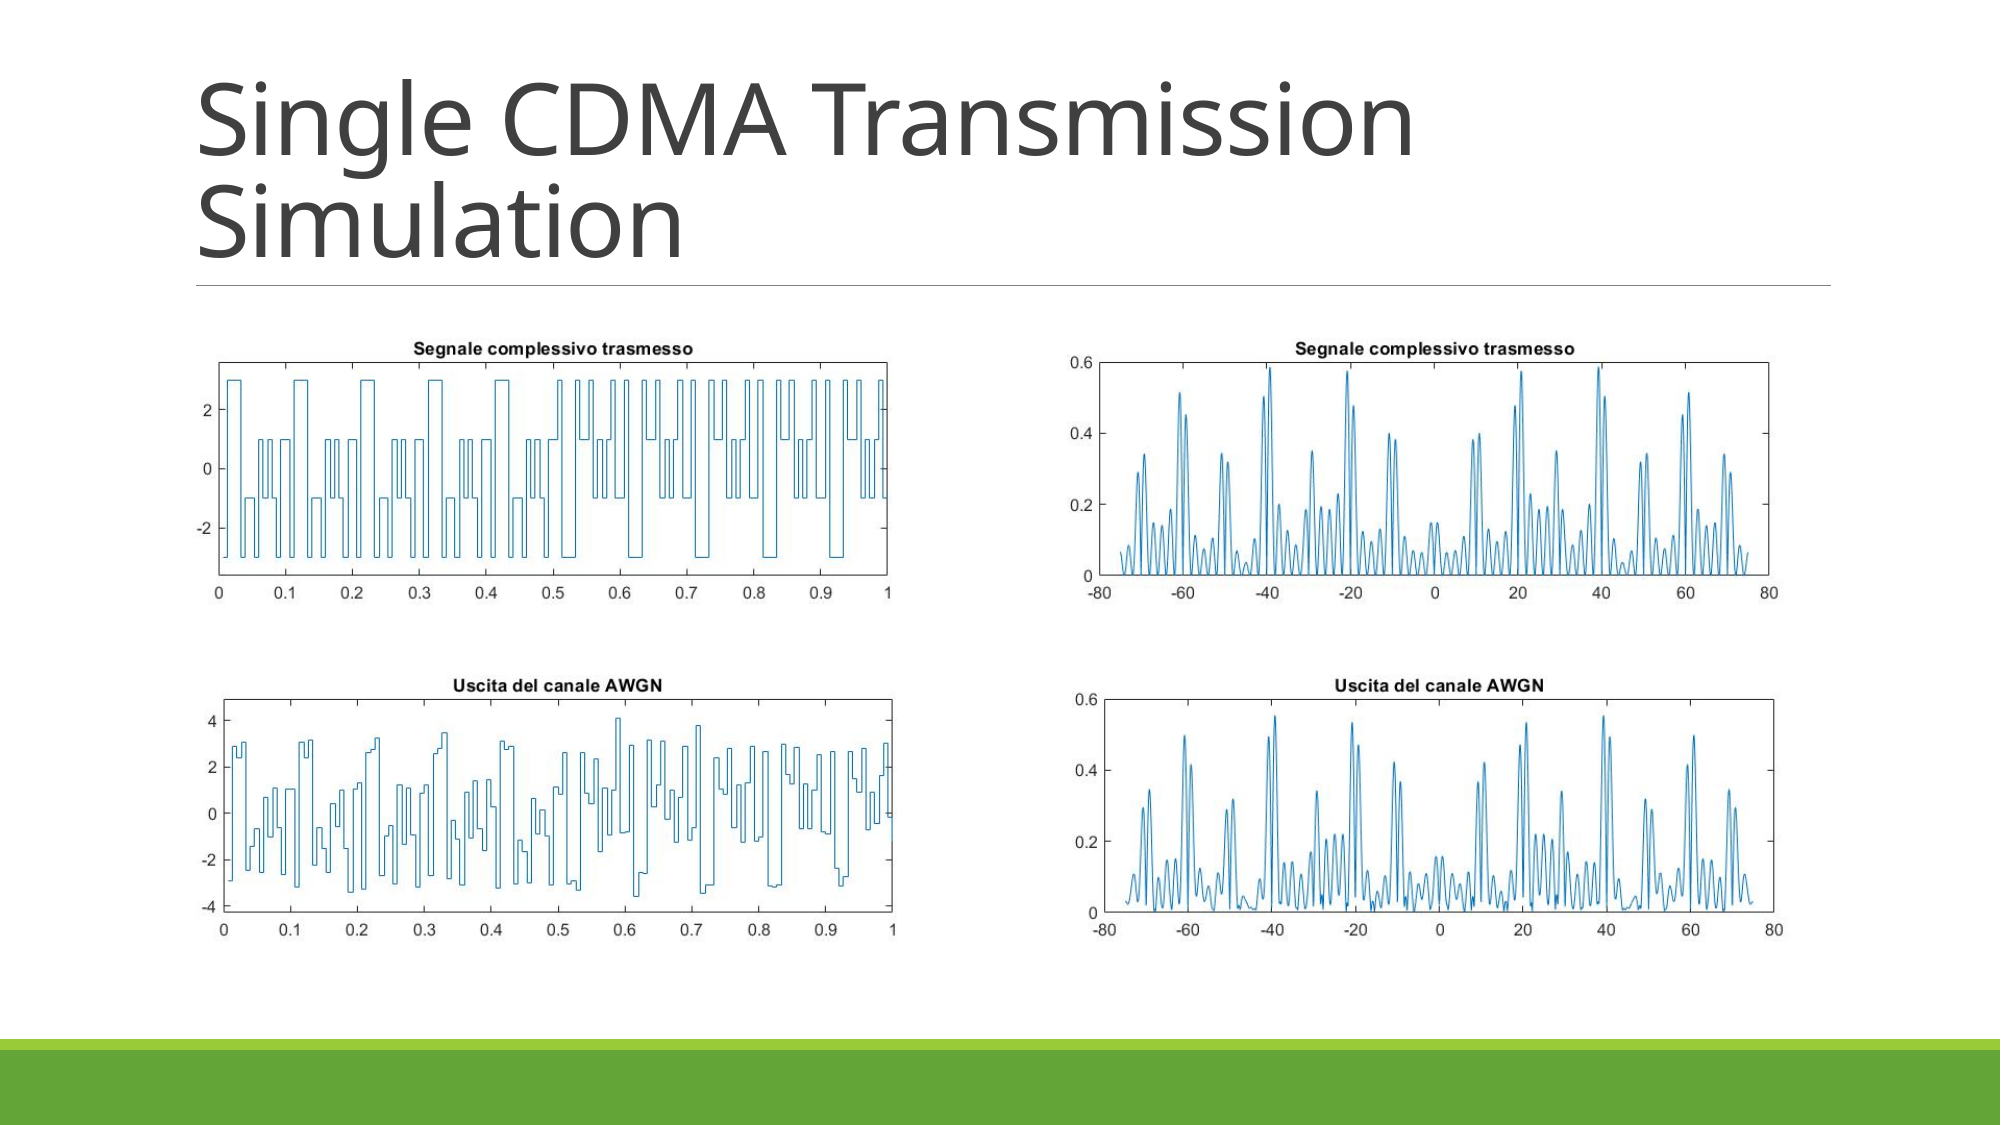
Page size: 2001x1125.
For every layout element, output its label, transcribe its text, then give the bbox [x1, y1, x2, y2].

picture [165, 662, 1801, 957]
title Single CDMA Transmission Simulation [180, 47, 1830, 285]
picture [179, 326, 1815, 622]
